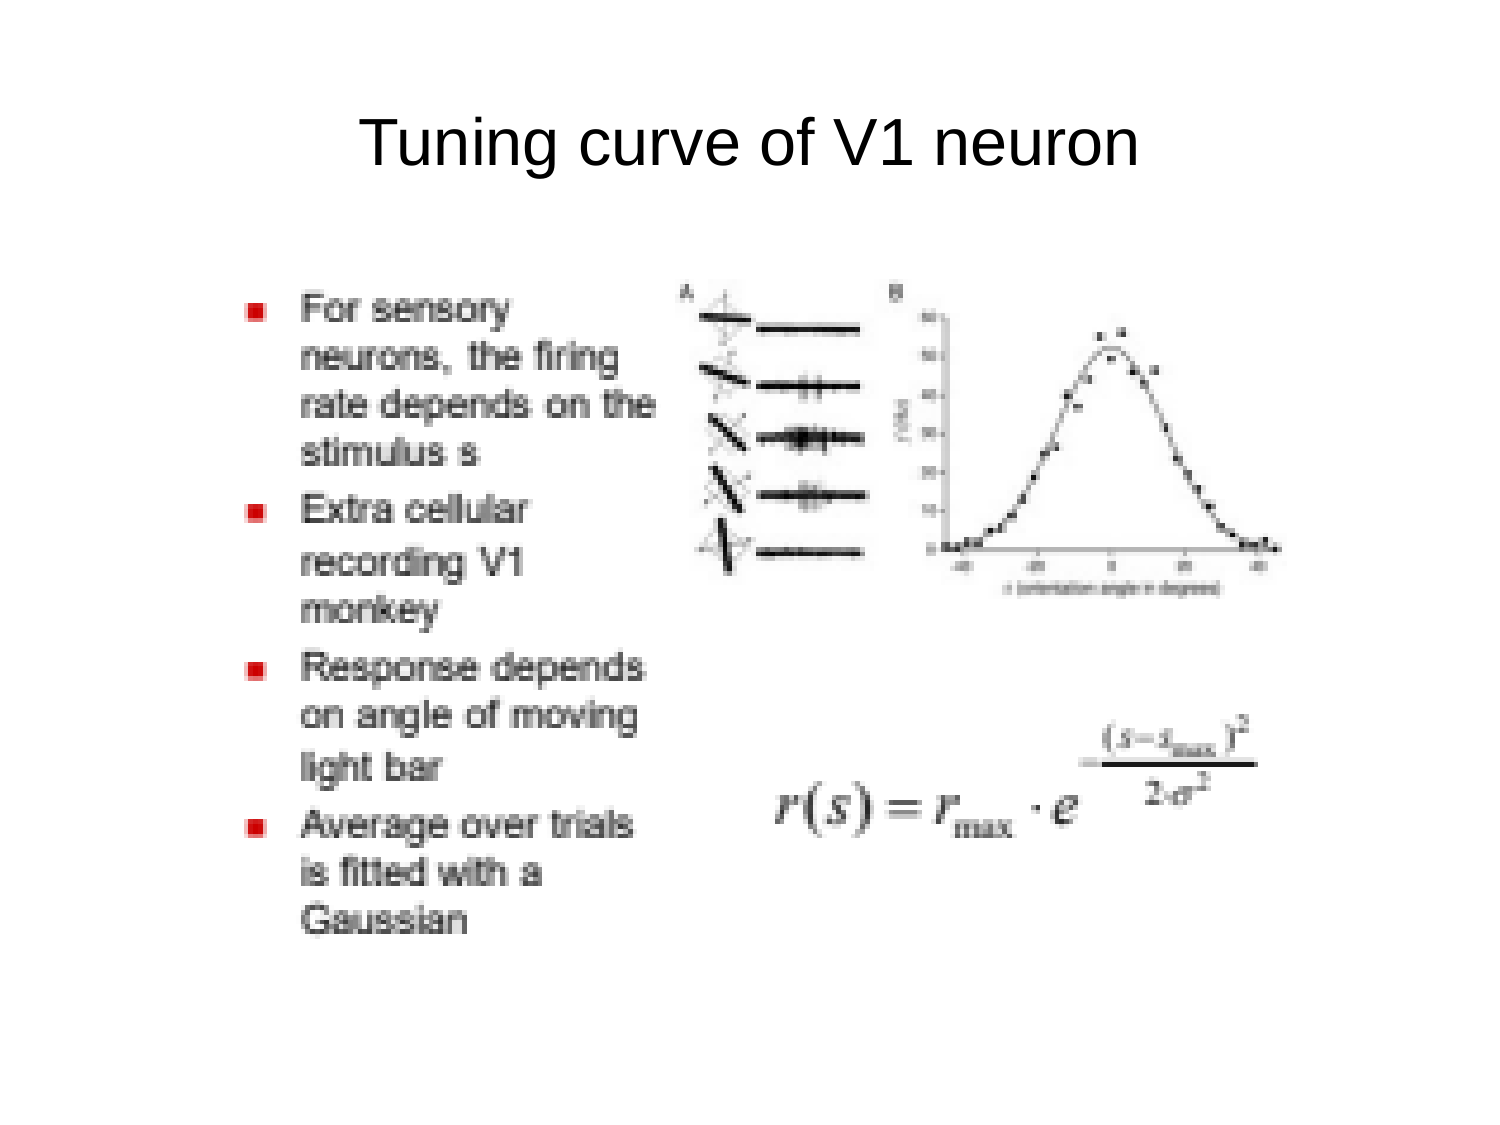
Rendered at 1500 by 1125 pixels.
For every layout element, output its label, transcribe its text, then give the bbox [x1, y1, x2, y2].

title Tuning curve of V1 neuron [75, 45, 1425, 233]
picture [230, 232, 1321, 954]
